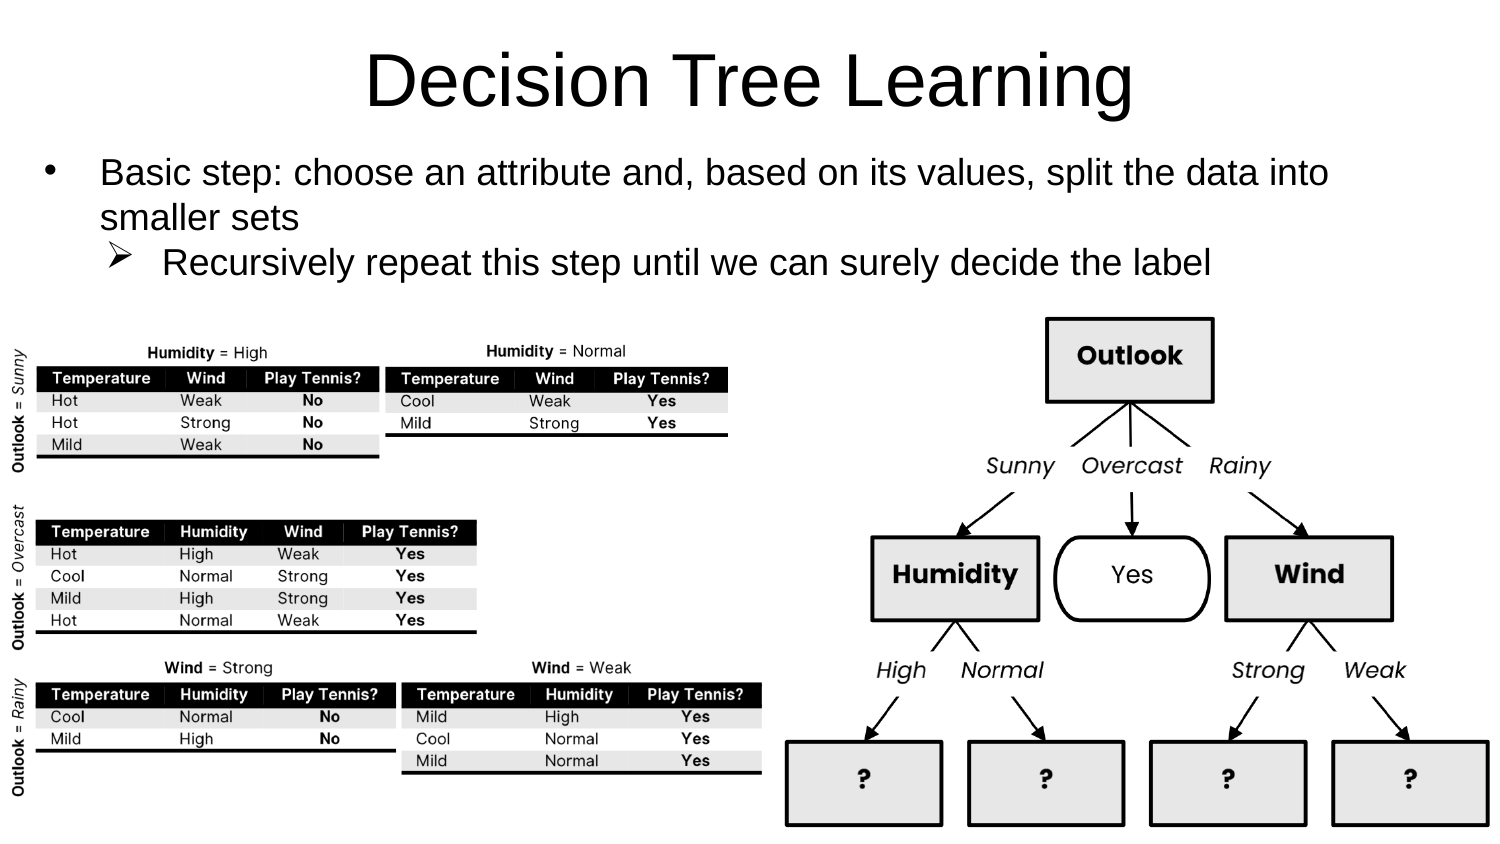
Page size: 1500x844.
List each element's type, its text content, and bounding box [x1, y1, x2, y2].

picture [7, 342, 766, 802]
picture [780, 312, 1493, 832]
text_box Basic step: choose an attribute and, based on its values, split the data into smaller sets Recursively repeat this step until we can surely decide the label [28, 132, 1471, 298]
text_box Decision Tree Learning [29, 16, 1472, 133]
